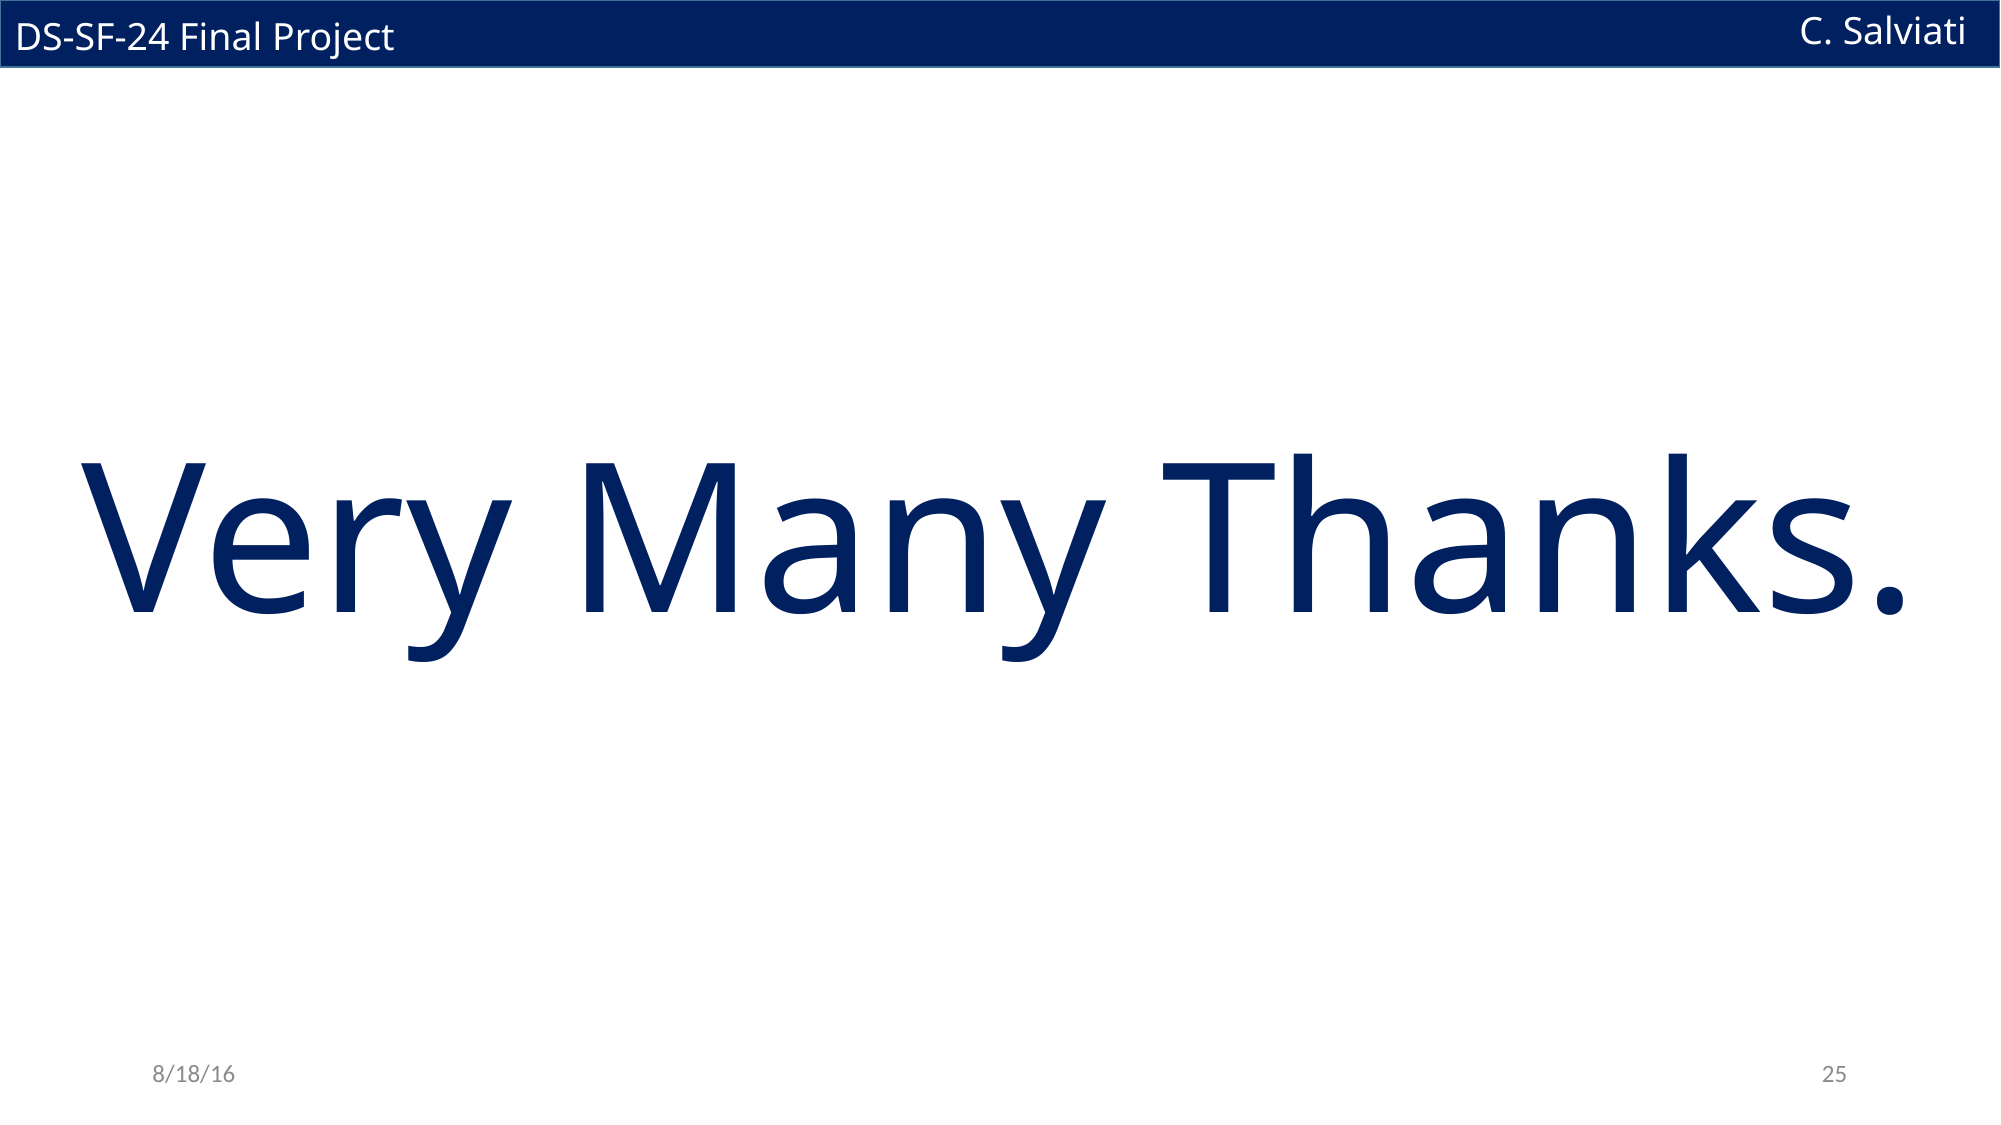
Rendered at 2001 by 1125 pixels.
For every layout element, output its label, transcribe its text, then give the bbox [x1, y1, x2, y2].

text_box Very Many Thanks. [0, 397, 2000, 662]
text_box DS-SF-24 Final Project [0, 6, 570, 66]
text_box C. Salviati [1412, 0, 1982, 60]
slide_number 25 [1412, 1042, 1863, 1103]
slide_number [137, 1042, 588, 1103]
text_box [0, 0, 2000, 68]
